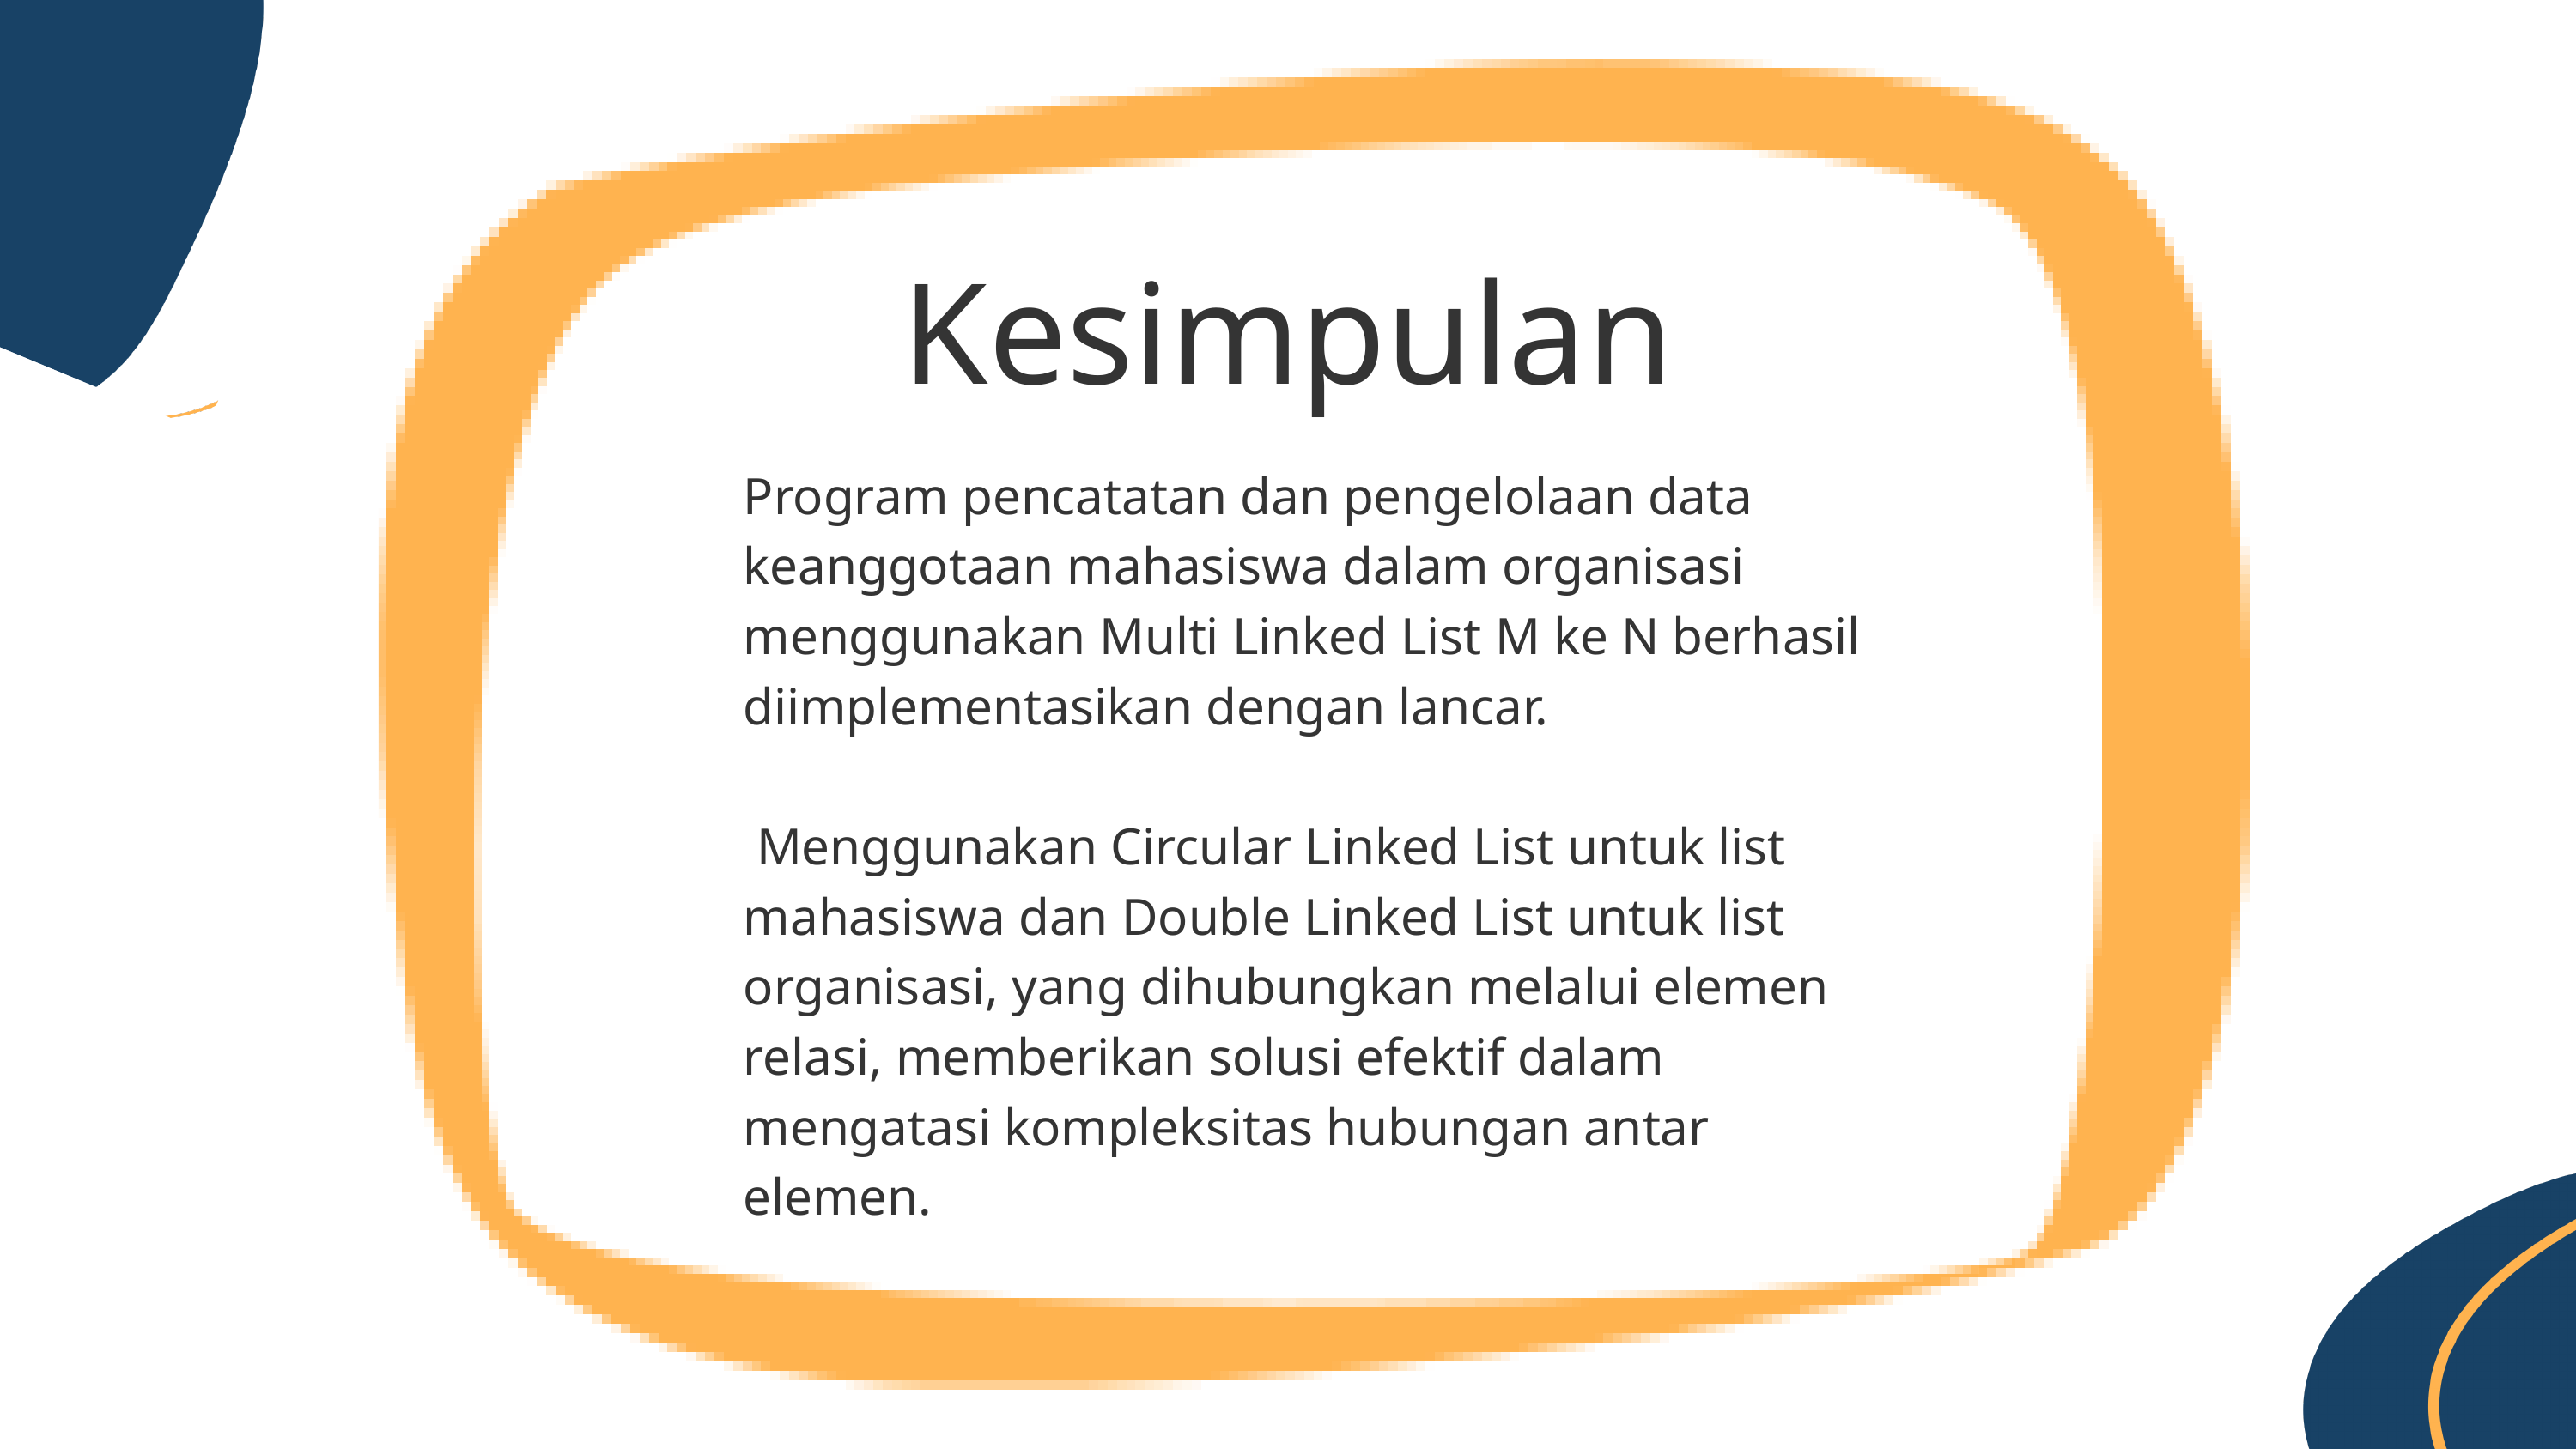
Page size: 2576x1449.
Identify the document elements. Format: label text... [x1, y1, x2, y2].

text_box Kesimpulan [609, 244, 1967, 412]
text_box [2293, 1158, 2576, 1449]
text_box Program pencatatan dan pengelolaan data keanggotaan mahasiswa dalam organisasi menggunakan Multi Linked List M ke N berhasil diimplementasikan dengan lancar. Menggunakan Circular Linked List untuk list mahasiswa dan Double Linked List untuk list organisasi, yang dihubungkan melalui elemen relasi, memberikan solusi efektif dalam mengatasi kompleksitas hubungan antar elemen. [743, 454, 1885, 1226]
text_box [378, 59, 2250, 1390]
text_box [0, 0, 385, 433]
text_box [473, 142, 2102, 1307]
